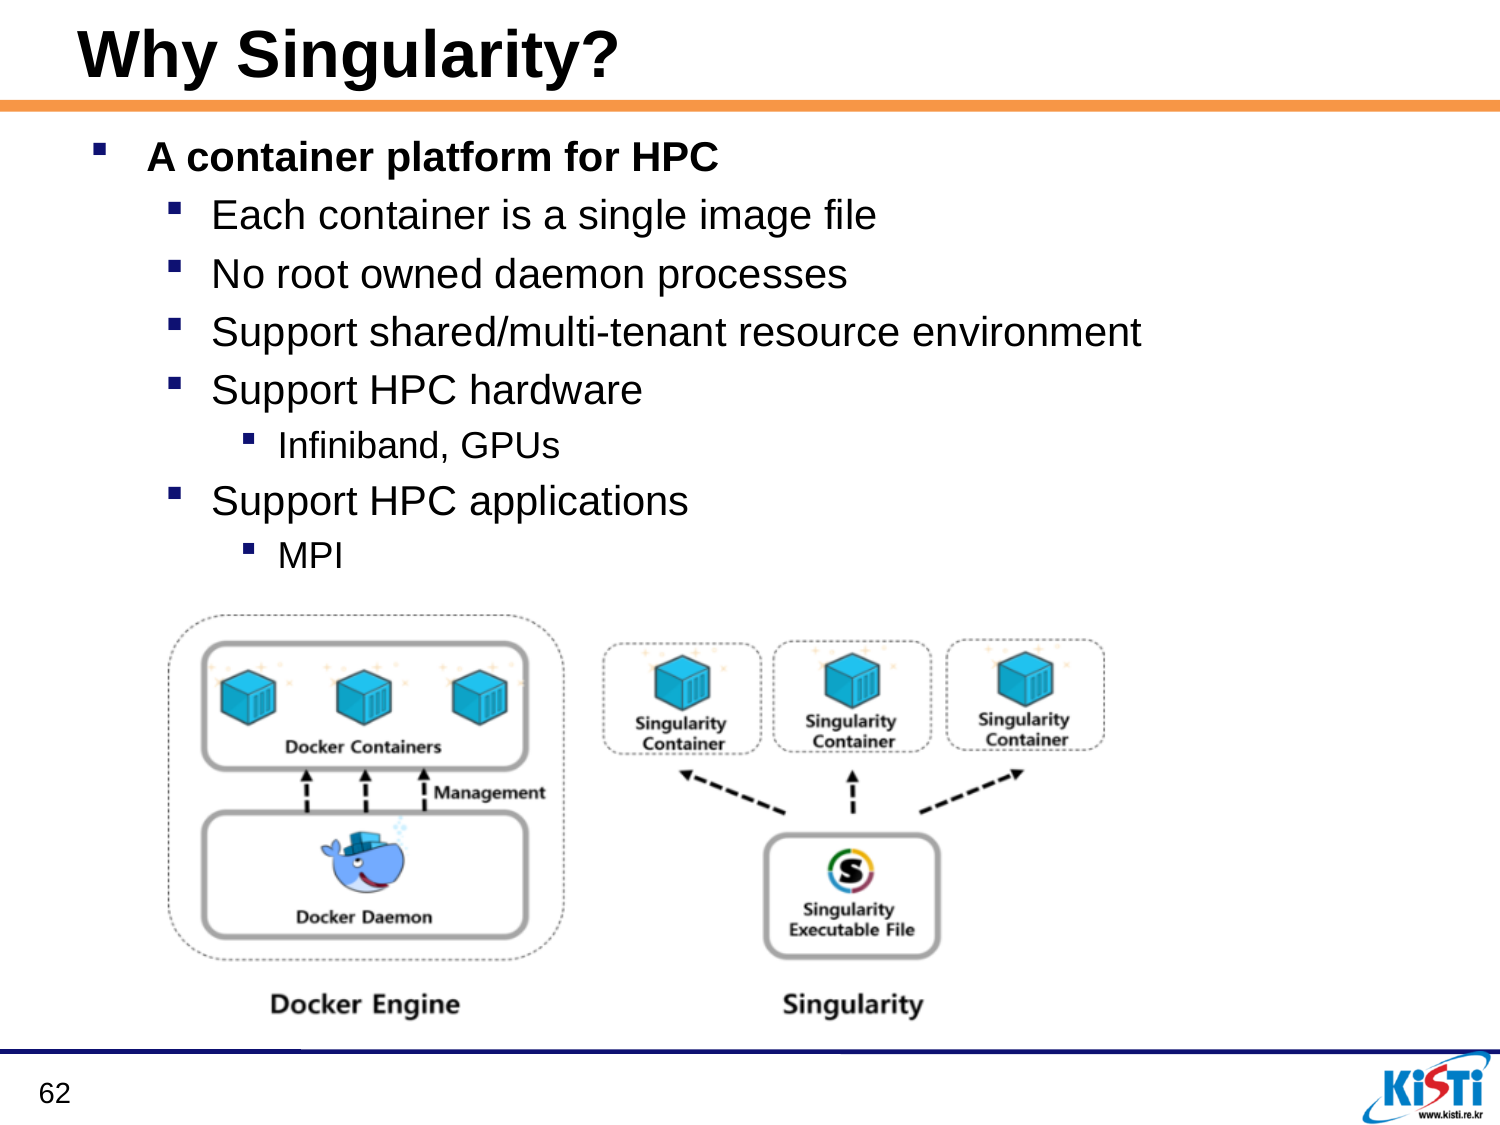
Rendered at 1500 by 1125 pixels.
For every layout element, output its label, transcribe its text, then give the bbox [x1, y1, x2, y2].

title Why Singularity? [62, 4, 1440, 98]
picture [1354, 1051, 1499, 1125]
slide_number 62 [23, 1066, 374, 1106]
list A container platform for HPC Each container is a single image file No root owned daemon processes Support shared/multi-tenant resource environment Support HPC hardware Infiniband, GPUs Support HPC applications MPI [75, 122, 1425, 1025]
picture [149, 584, 1131, 1037]
